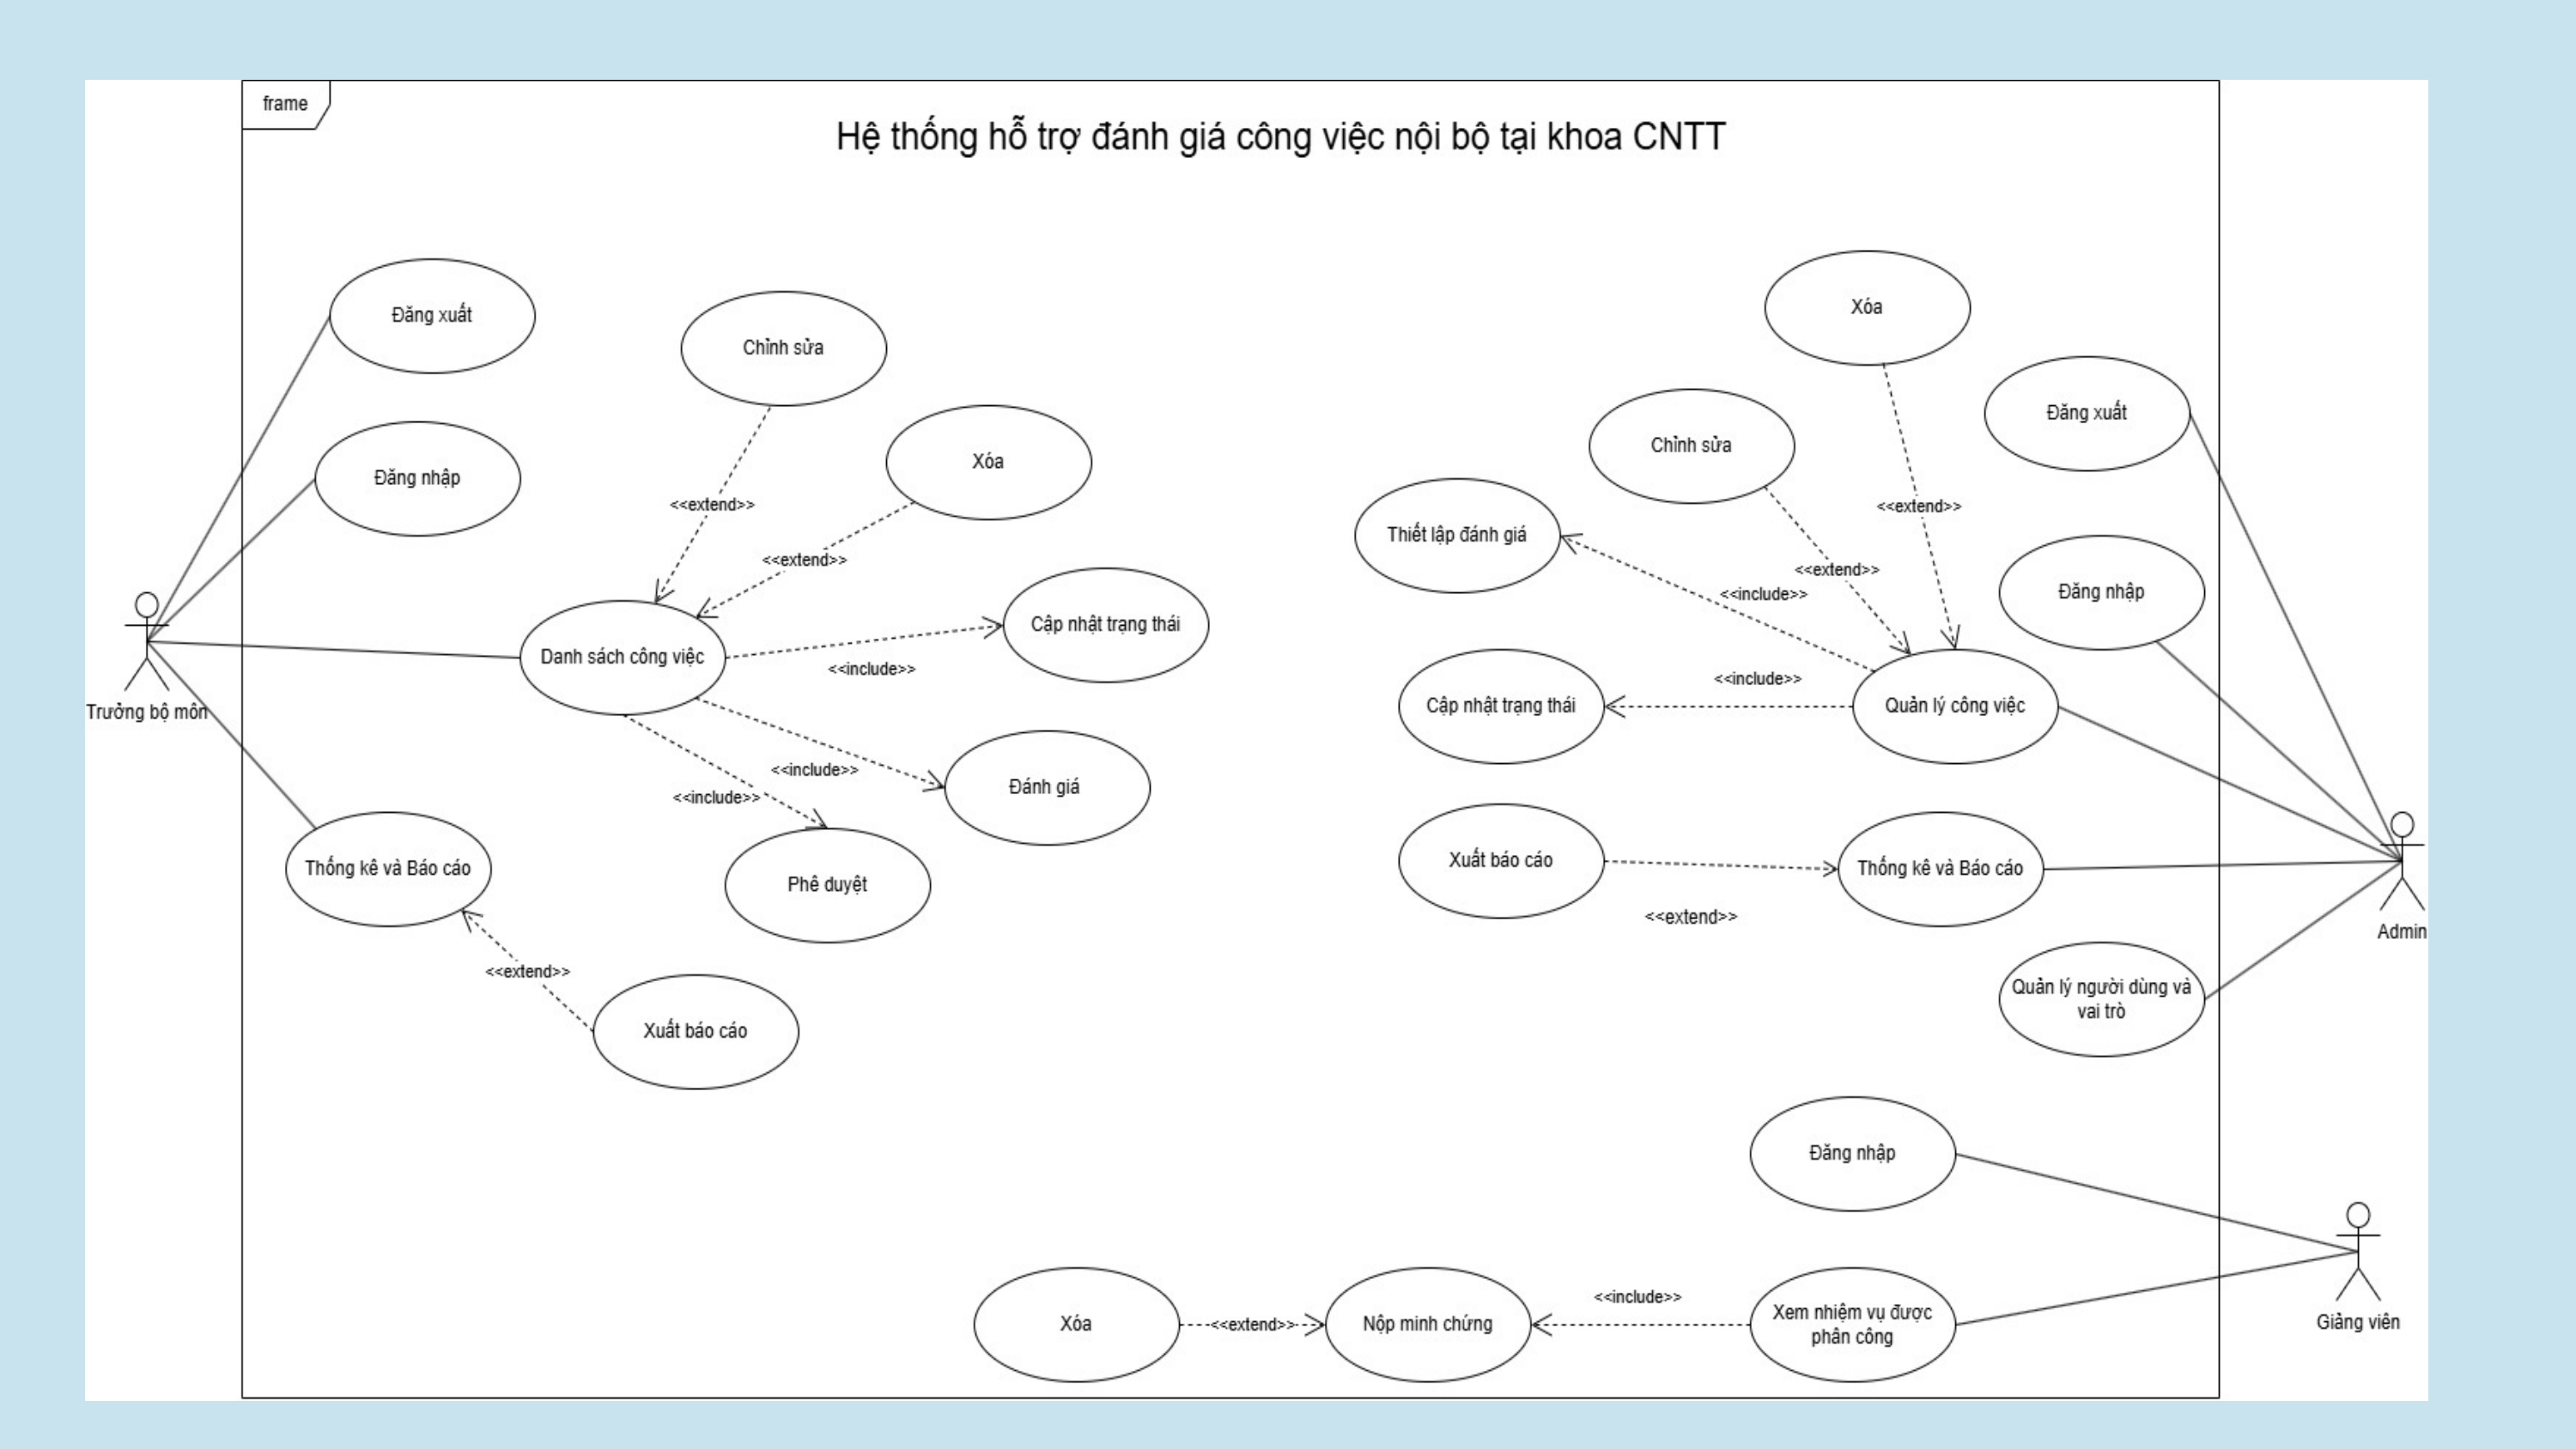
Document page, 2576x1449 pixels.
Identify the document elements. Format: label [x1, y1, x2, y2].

picture [85, 80, 2429, 1401]
